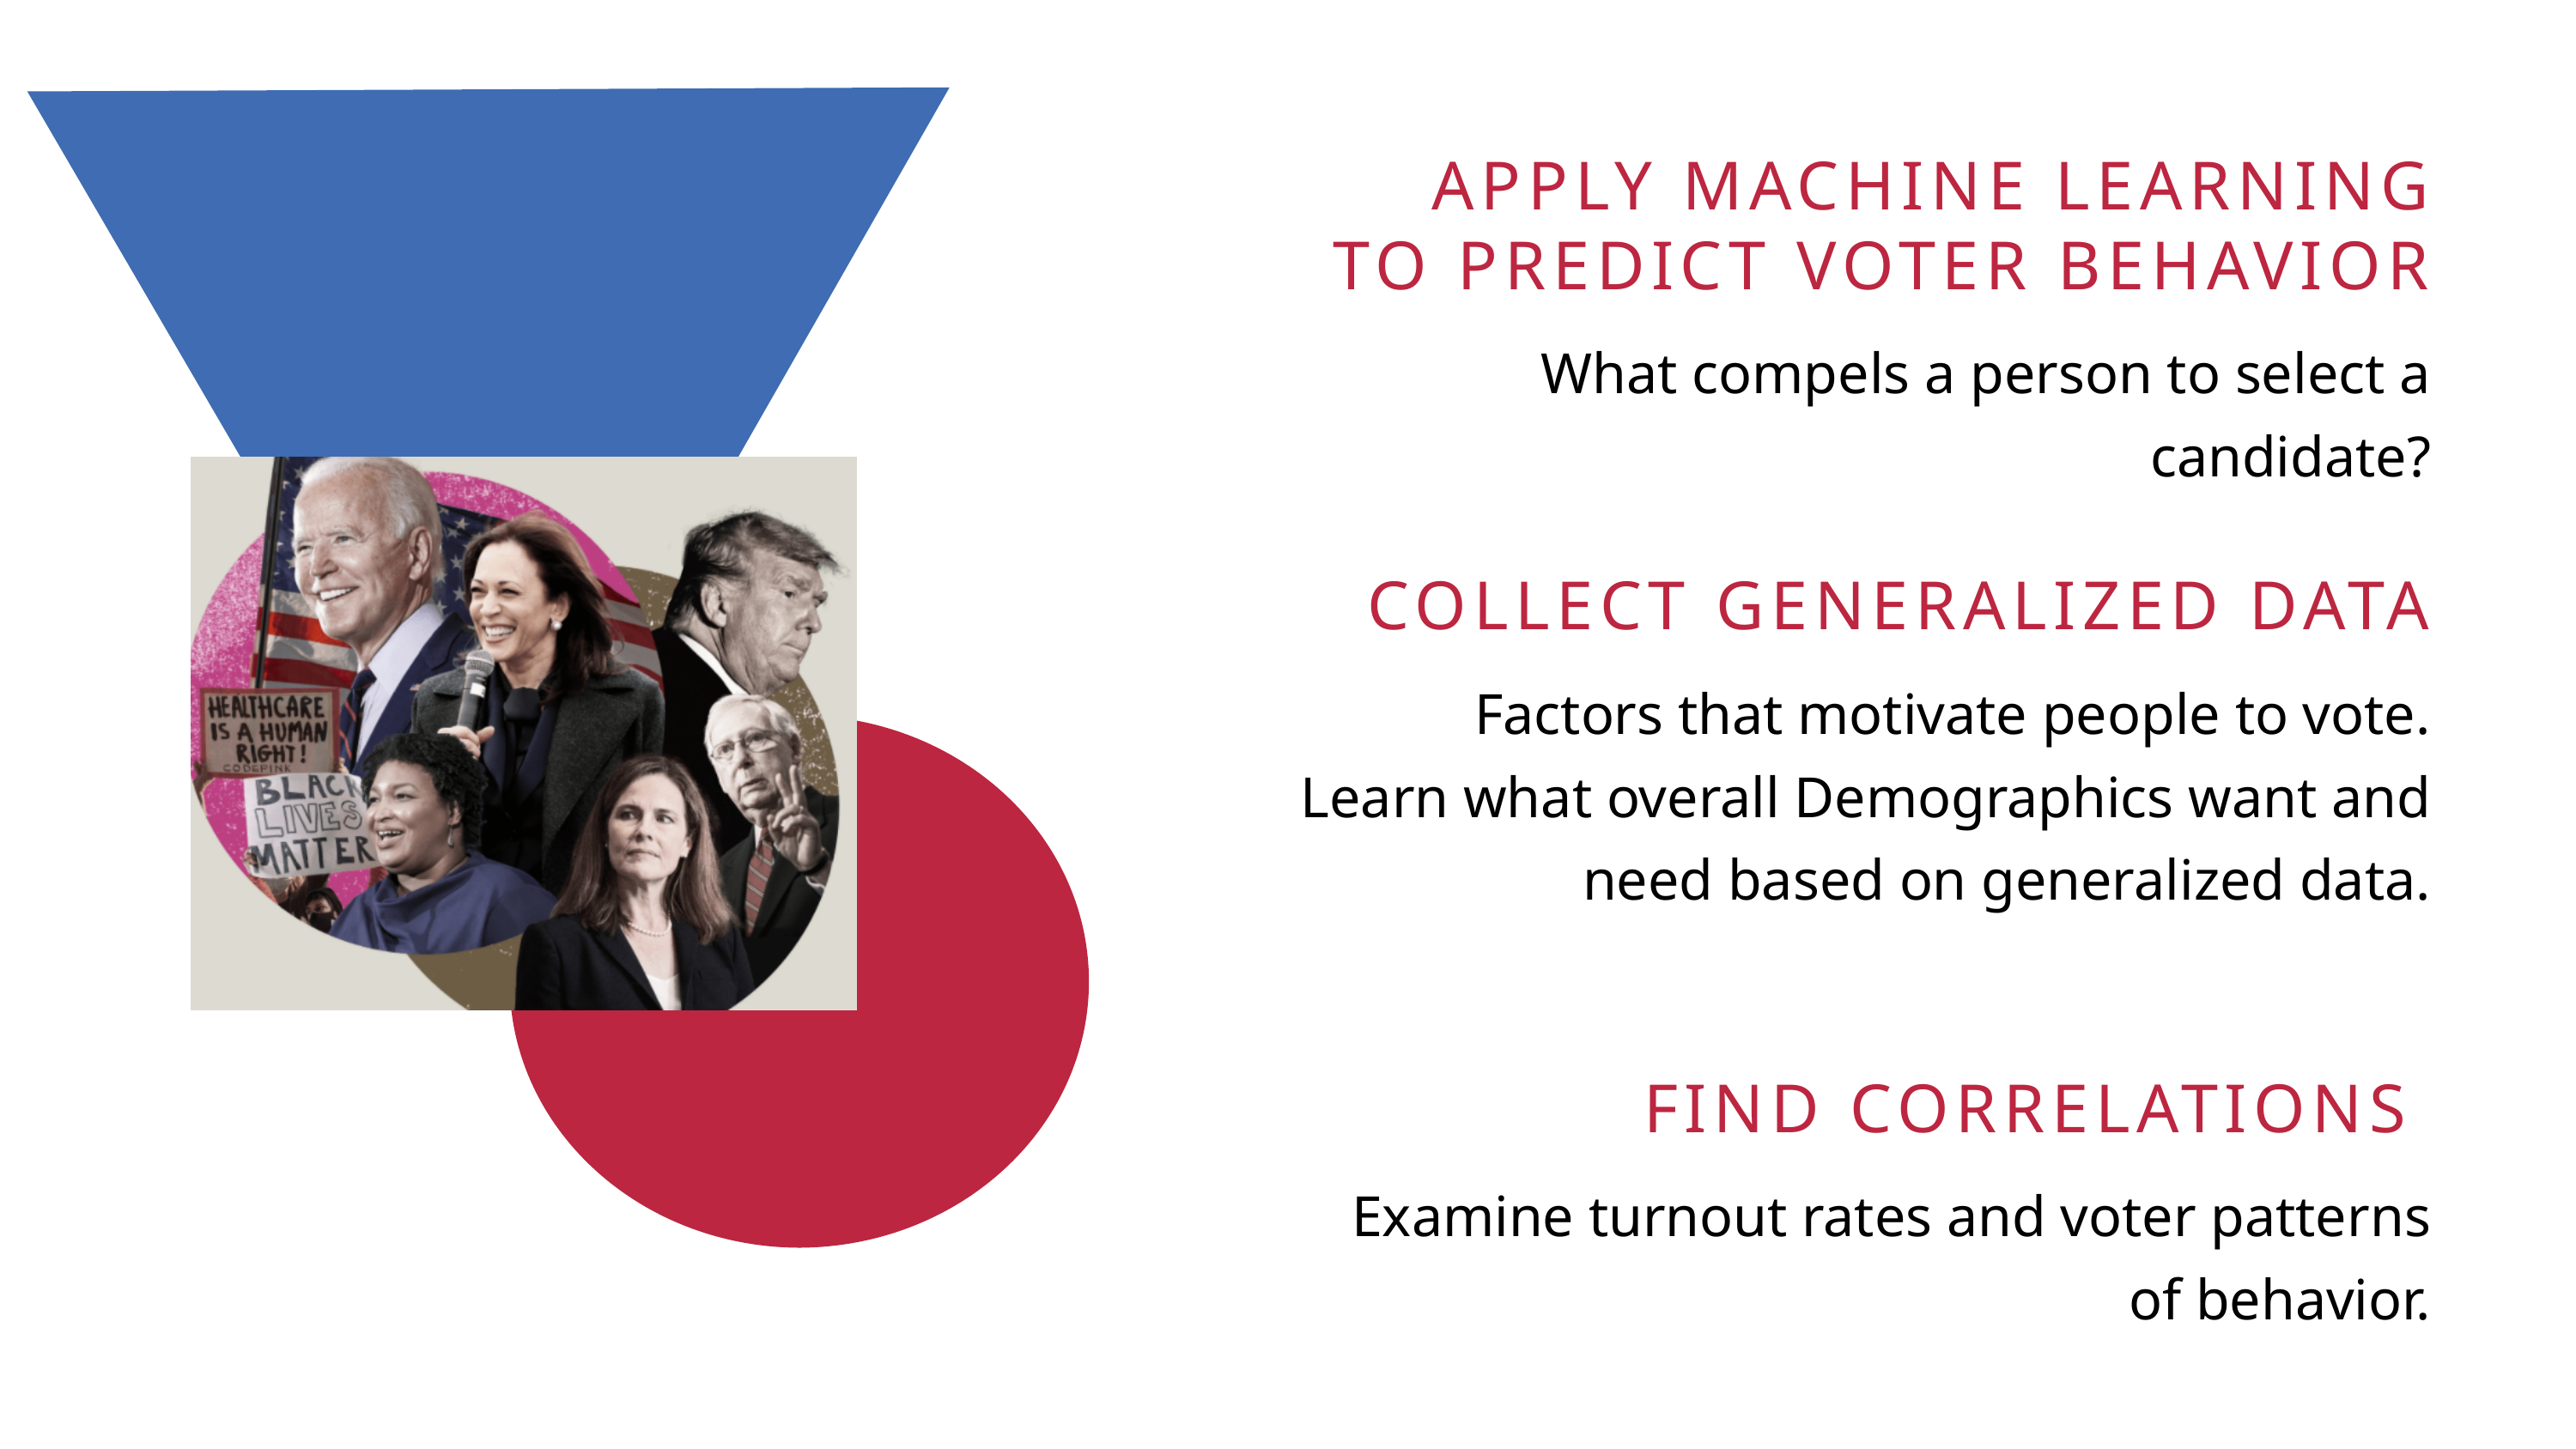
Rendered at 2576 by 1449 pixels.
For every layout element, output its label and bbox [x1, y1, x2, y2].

text_box [0, 0, 835, 689]
text_box [507, 714, 1091, 1248]
text_box [1287, 142, 2432, 1324]
picture [190, 457, 858, 1010]
